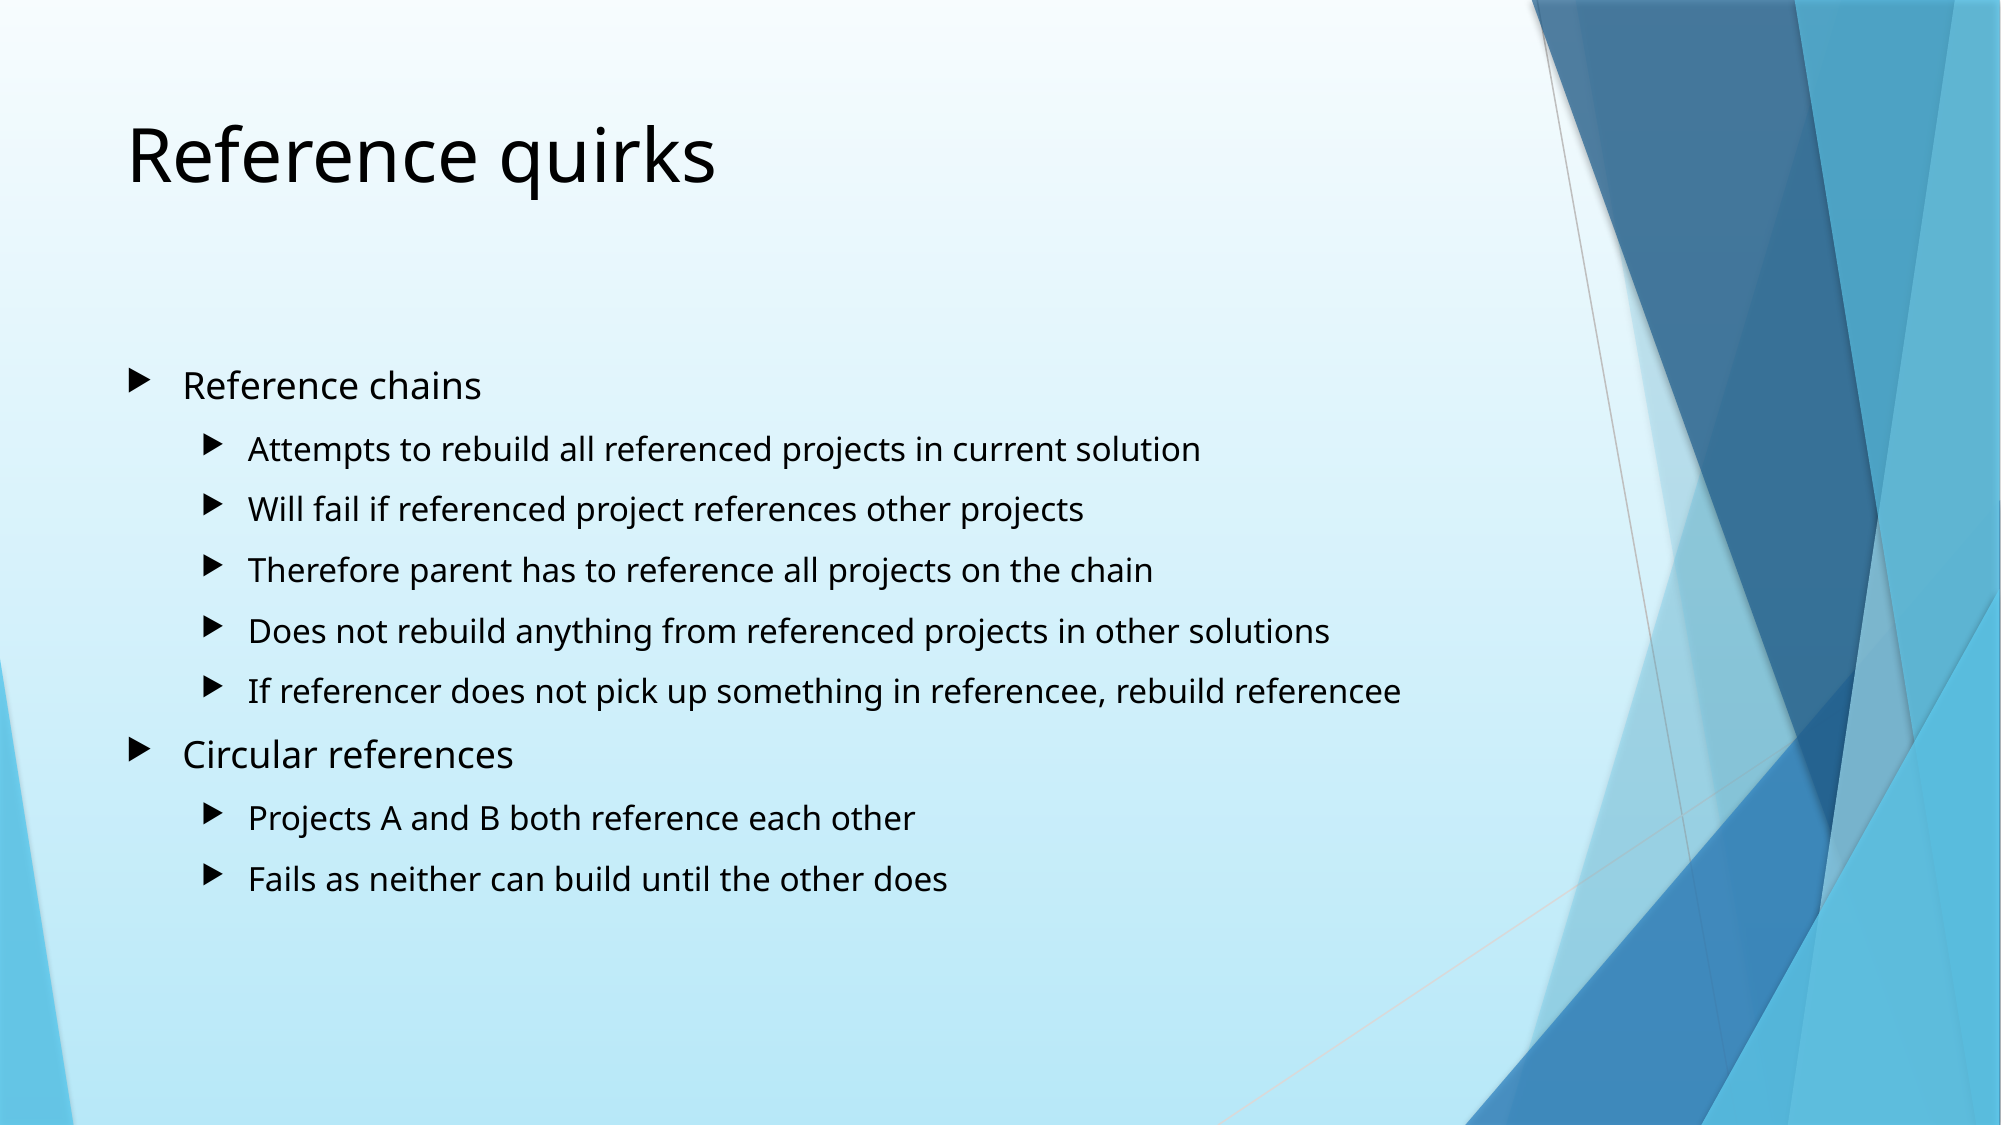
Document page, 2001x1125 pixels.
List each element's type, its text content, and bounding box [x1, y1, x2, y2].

list Reference chains Attempts to rebuild all referenced projects in current solution Will fail if referenced project references other projects Therefore parent has to reference all projects on the chain Does not rebuild anything from referenced projects in other solutions If referencer does not pick up something in referencee, rebuild referencee Circular references Projects A and B both reference each other Fails as neither can build until the other does [111, 354, 1522, 992]
title Reference quirks [111, 99, 1522, 317]
